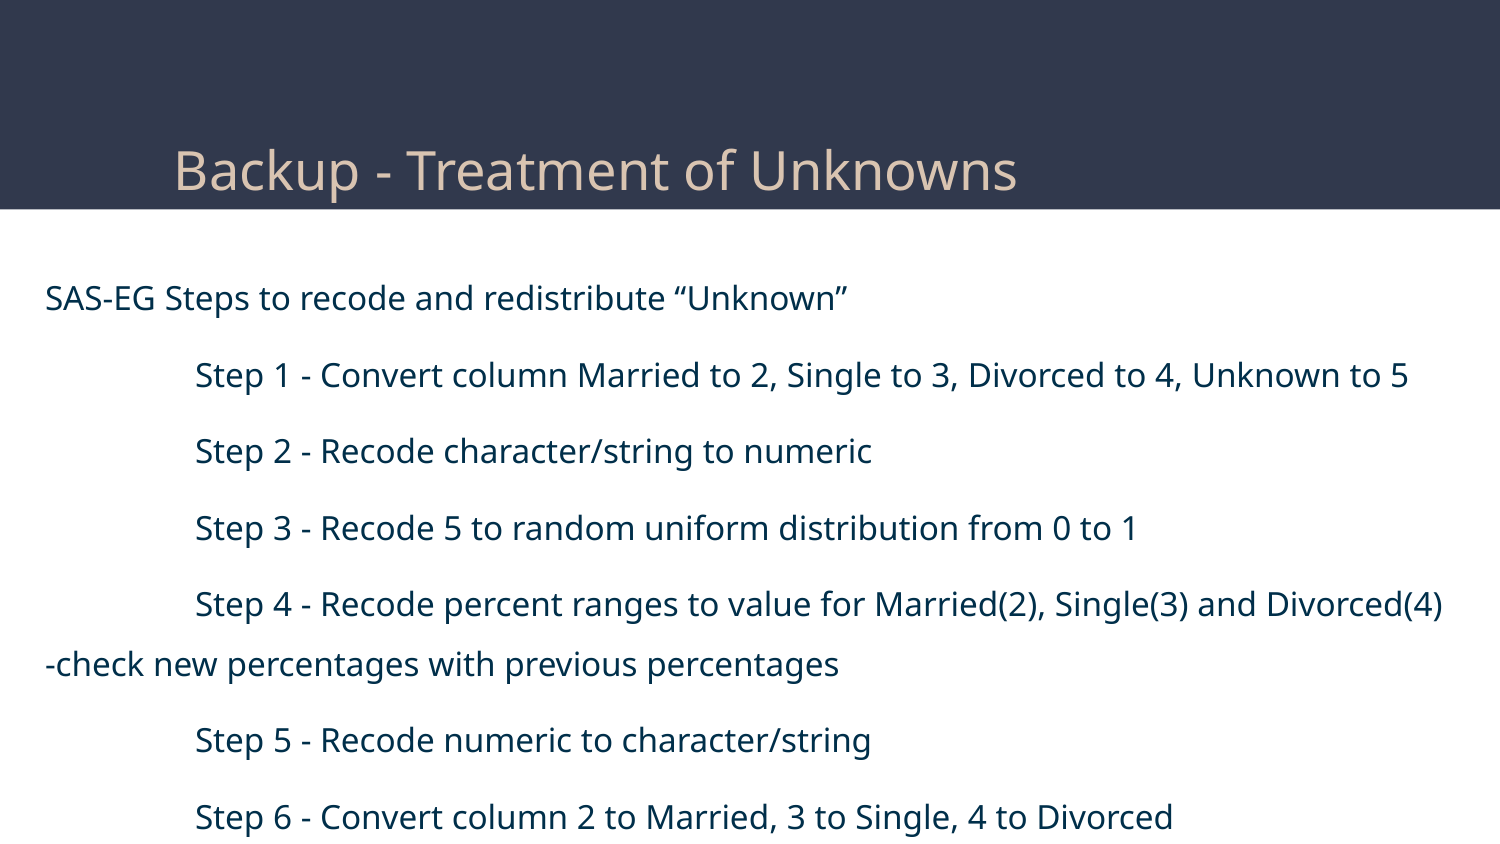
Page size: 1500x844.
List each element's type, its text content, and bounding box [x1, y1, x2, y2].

text_box Backup - Treatment of Unknowns [0, 56, 1074, 217]
text_box SAS-EG Steps to recode and redistribute “Unknown” Step 1 - Convert column Married to 2, Single to 3, Divorced to 4, Unknown to 5 Step 2 - Recode character/string to numeric Step 3 - Recode 5 to random uniform distribution from 0 to 1 Step 4 - Recode percent ranges to value for Married(2), Single(3) and Divorced(4) -check new percentages with previous percentages Step 5 - Recode numeric to character/string Step 6 - Convert column 2 to Married, 3 to Single, 4 to Divorced [30, 242, 1470, 844]
